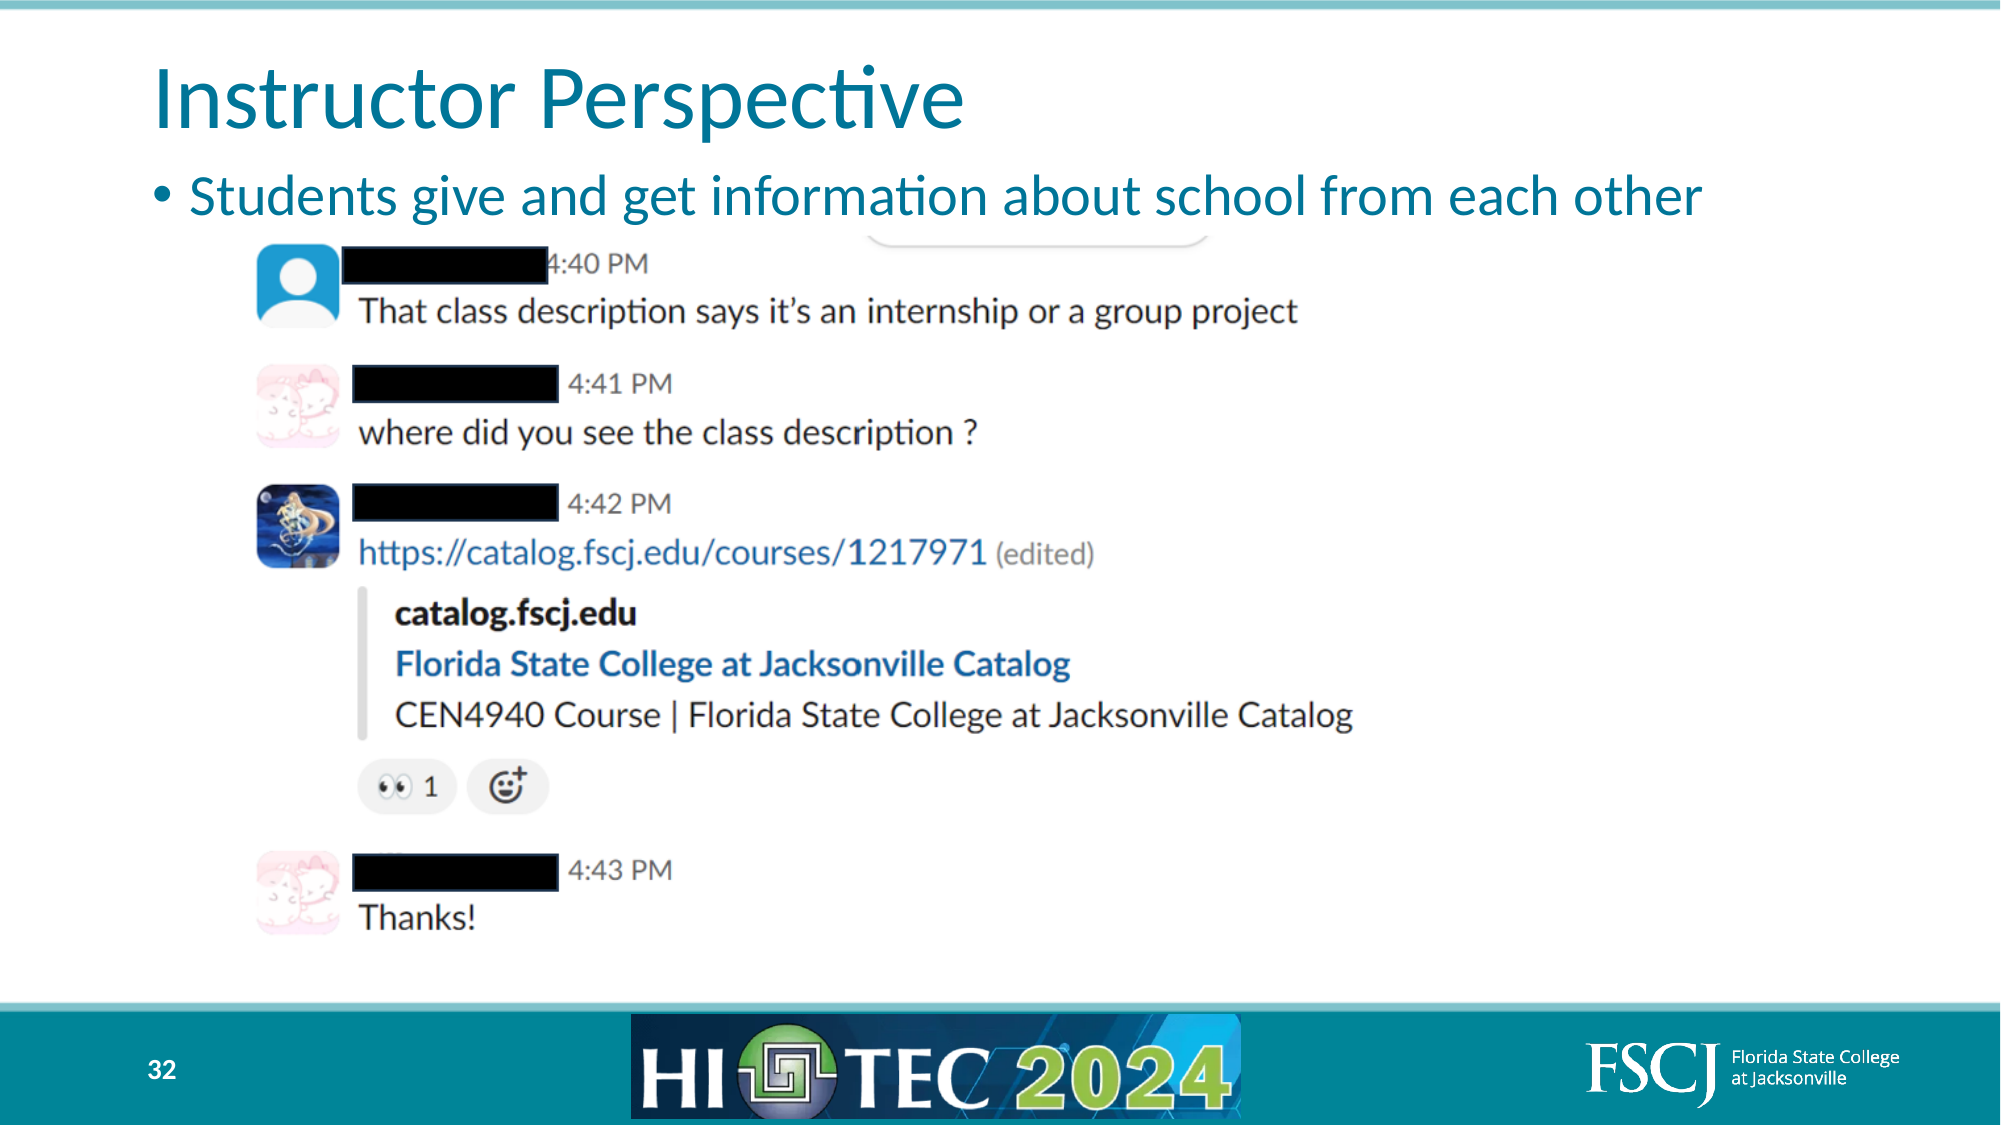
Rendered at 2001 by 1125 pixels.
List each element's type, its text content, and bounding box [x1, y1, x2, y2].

picture [0, 0, 2001, 1125]
list Students give and get information about school from each other [137, 157, 1863, 780]
title Instructor Perspective [137, 20, 1863, 157]
